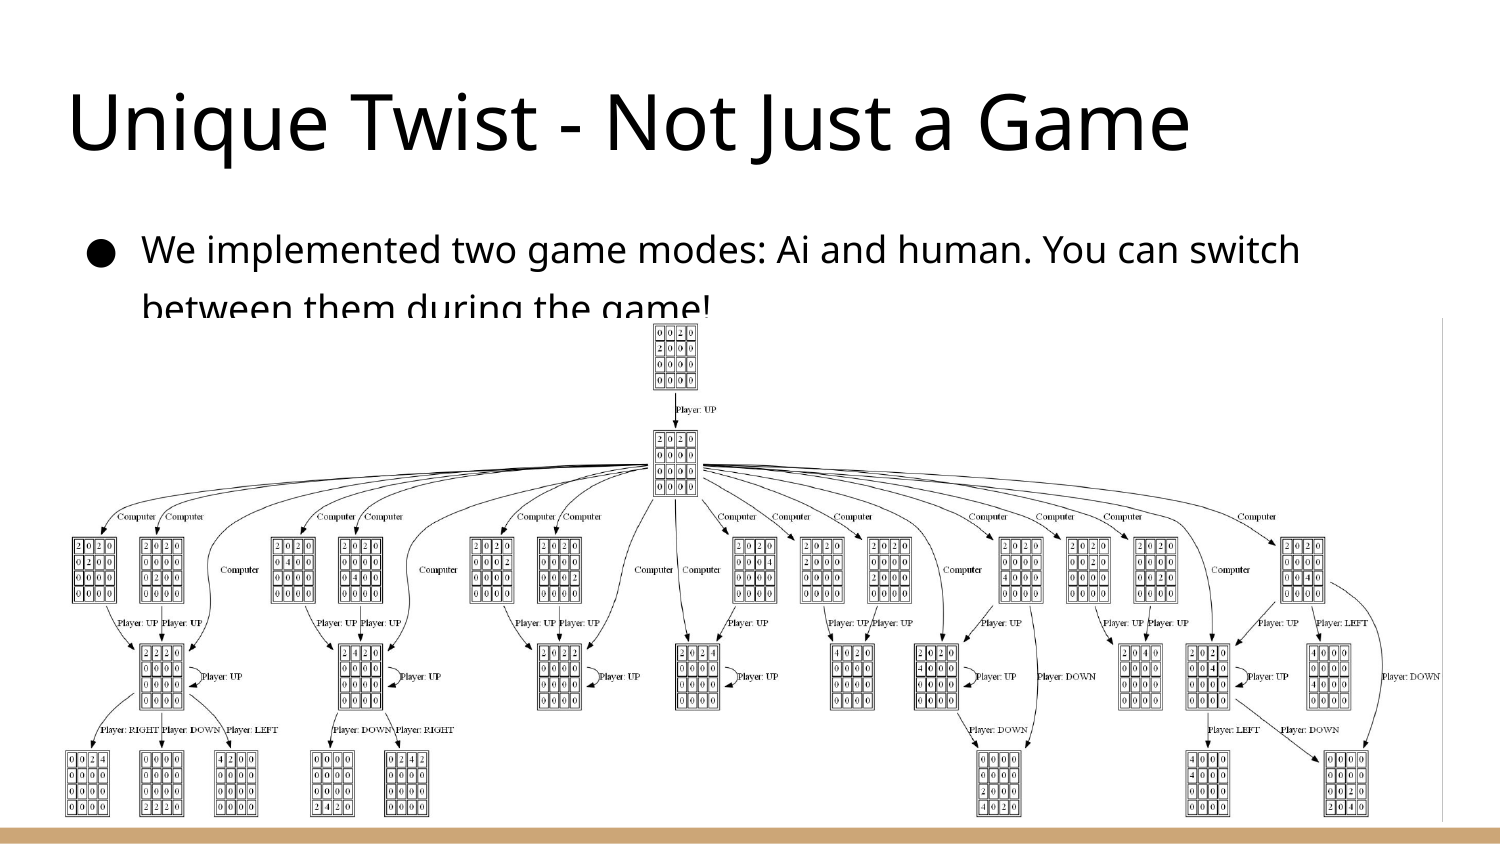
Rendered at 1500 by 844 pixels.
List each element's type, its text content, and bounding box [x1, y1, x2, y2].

title Unique Twist - Not Just a Game [51, 51, 1449, 189]
picture [57, 318, 1443, 822]
list We implemented two game modes: Ai and human. You can switch between them during the game! [51, 200, 1449, 752]
